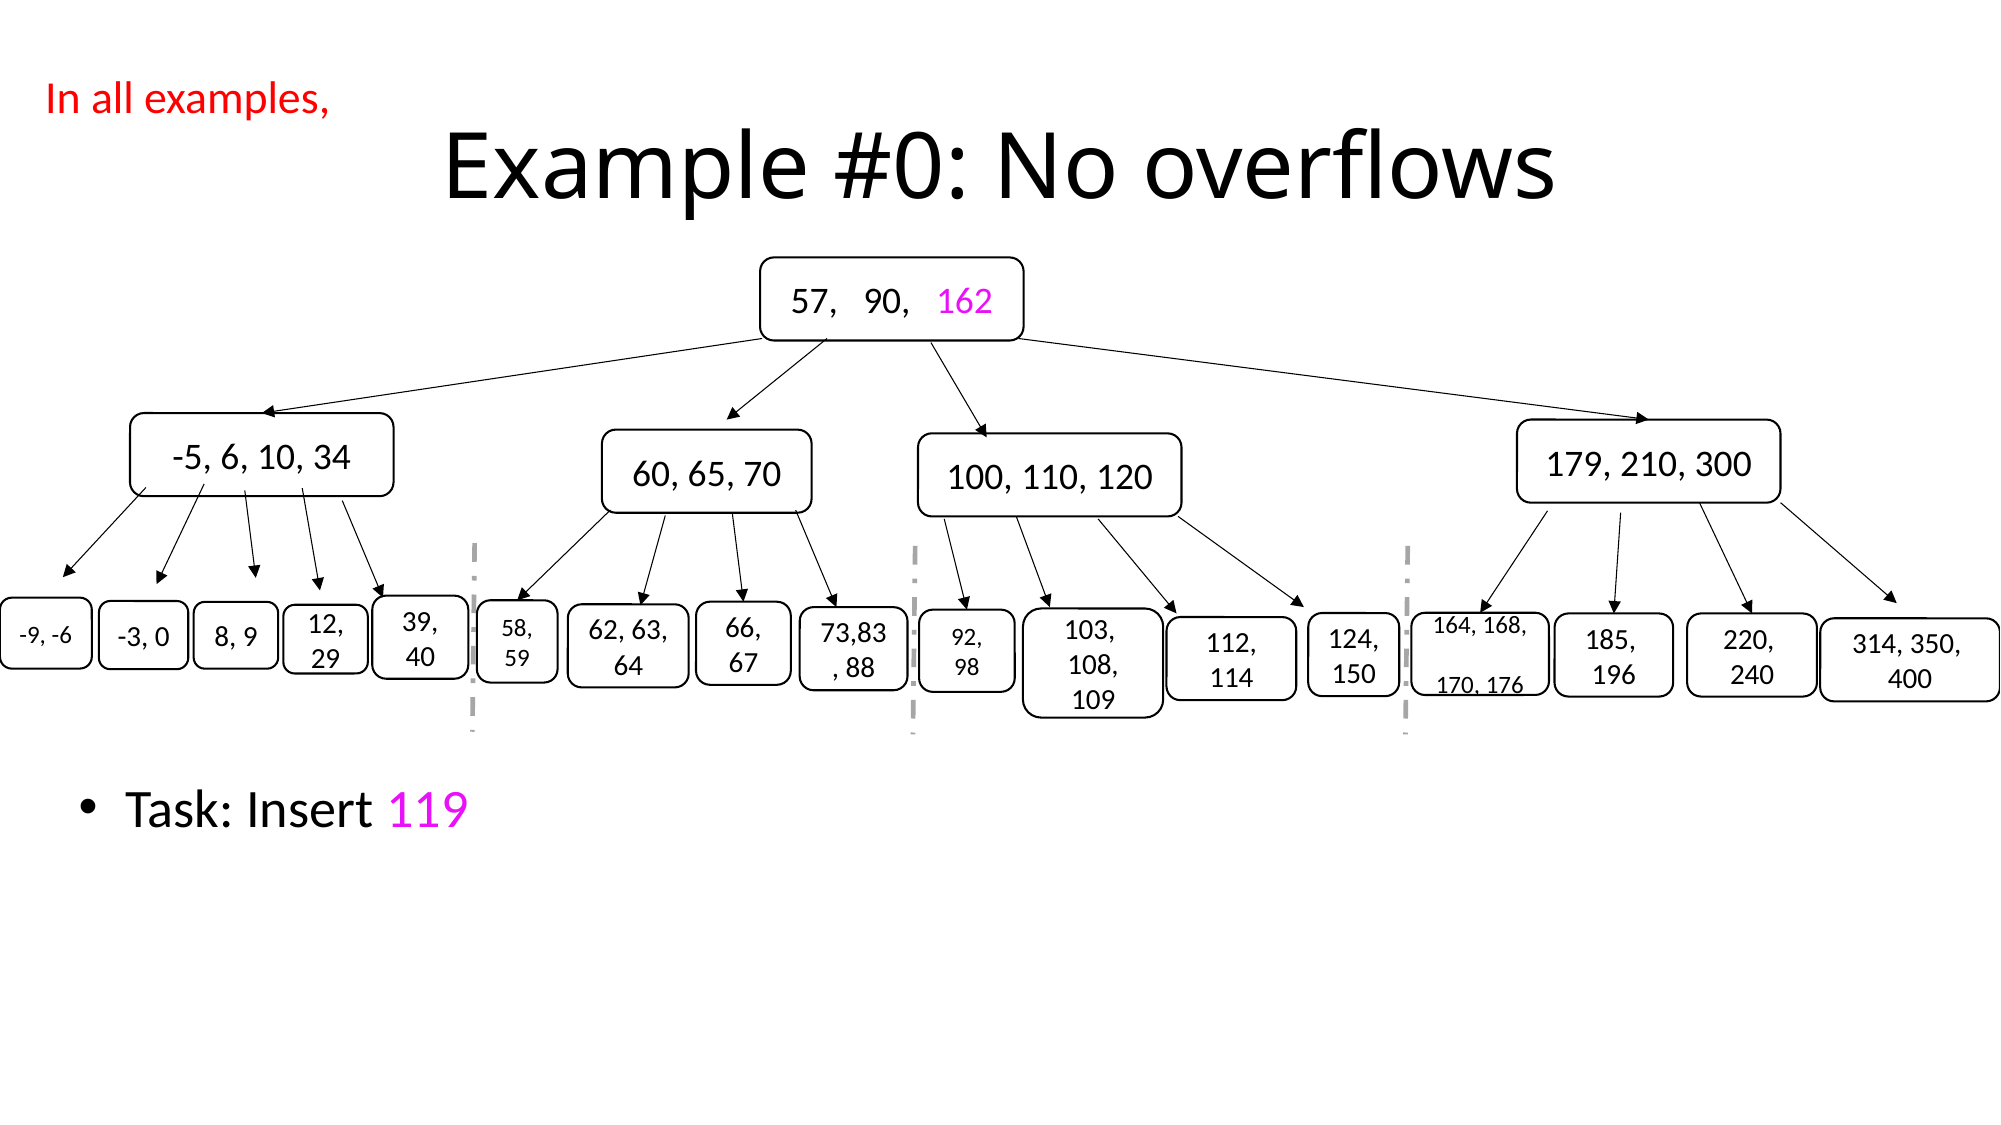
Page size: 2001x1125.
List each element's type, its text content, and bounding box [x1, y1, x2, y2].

text_box 314, 350, 400 [1819, 617, 2000, 703]
text_box 12, 29 [282, 603, 369, 675]
text_box 112, 114 [1165, 615, 1298, 701]
text_box 164, 168, 170, 176 [1410, 611, 1551, 697]
text_box 62, 63, 64 [566, 603, 690, 689]
text_box 8, 9 [192, 600, 280, 670]
text_box 103, 108, 109 [1021, 607, 1165, 701]
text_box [517, 509, 611, 601]
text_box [795, 510, 837, 608]
text_box -3, 0 [97, 599, 190, 671]
text_box 220, 240 [1686, 612, 1818, 698]
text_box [302, 488, 320, 591]
text_box 39, 40 [371, 594, 470, 680]
text_box 57, 90, 162 [759, 256, 1025, 342]
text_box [912, 545, 916, 735]
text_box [930, 342, 987, 438]
text_box 100, 110, 120 [916, 432, 1183, 518]
text_box 73,83, 88 [798, 606, 909, 692]
text_box 60, 65, 70 [600, 428, 813, 514]
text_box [944, 518, 967, 610]
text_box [1613, 512, 1621, 614]
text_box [342, 500, 383, 598]
text_box -5, 6, 10, 34 [128, 411, 395, 498]
text_box 179, 210, 300 [1515, 418, 1782, 504]
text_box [1699, 502, 1753, 614]
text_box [1177, 516, 1304, 608]
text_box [261, 338, 726, 414]
text_box 185, 196 [1553, 612, 1675, 698]
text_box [732, 514, 744, 602]
text_box 66, 67 [694, 600, 792, 686]
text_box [62, 487, 146, 578]
text_box 92, 98 [918, 608, 1016, 693]
text_box Task: Insert 119 [63, 701, 1973, 846]
title Example #0: No overflows [137, 59, 1863, 278]
text_box 124, 150 [1307, 611, 1401, 698]
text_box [156, 483, 205, 585]
text_box 58, 59 [475, 599, 559, 684]
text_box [244, 490, 256, 578]
text_box -9, -6 [0, 596, 93, 670]
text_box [1098, 518, 1177, 614]
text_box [640, 515, 666, 606]
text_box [1018, 338, 1649, 420]
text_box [1780, 502, 1897, 604]
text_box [1016, 516, 1050, 608]
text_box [1480, 510, 1548, 613]
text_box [726, 338, 827, 420]
